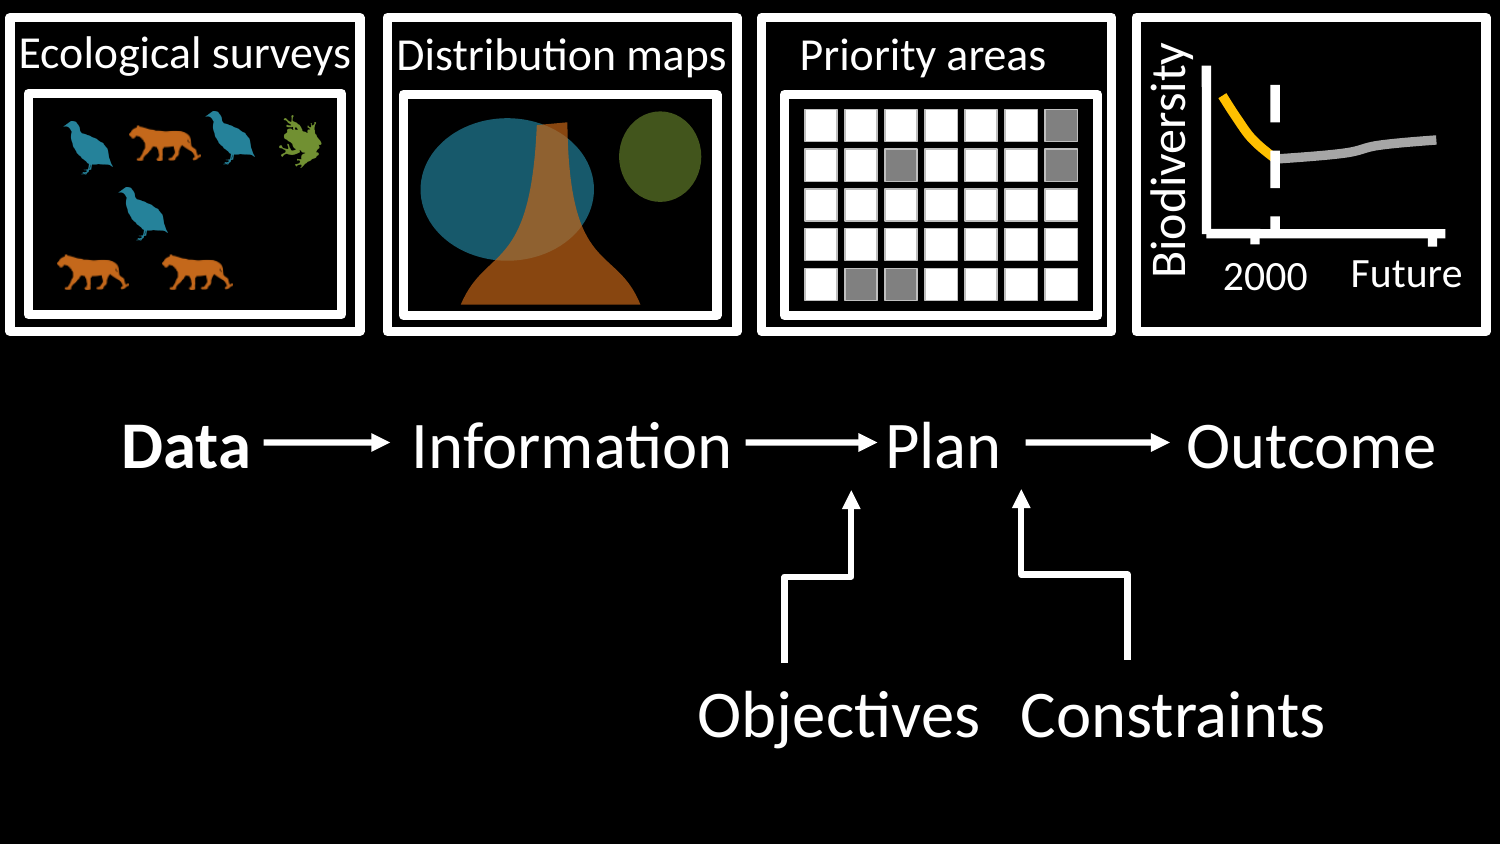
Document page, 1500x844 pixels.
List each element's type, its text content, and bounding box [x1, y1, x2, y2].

text_box [760, 16, 1114, 333]
text_box [402, 92, 719, 317]
text_box Ecological surveys [4, 15, 366, 85]
text_box [883, 266, 919, 303]
text_box [1003, 147, 1039, 183]
text_box Biodiversity [1127, 24, 1134, 294]
text_box [748, 436, 870, 449]
text_box [963, 266, 999, 303]
text_box [1134, 16, 1488, 333]
text_box [617, 109, 704, 205]
text_box [1043, 147, 1079, 183]
text_box [843, 227, 879, 263]
text_box [883, 147, 919, 183]
text_box [1272, 137, 1437, 162]
text_box [458, 120, 643, 307]
text_box Objectives [682, 663, 996, 758]
text_box [570, 137, 597, 225]
text_box [963, 227, 999, 263]
text_box [803, 187, 839, 223]
text_box [1043, 187, 1079, 223]
text_box [963, 147, 999, 183]
text_box [8, 16, 362, 333]
text_box [843, 107, 879, 144]
text_box [784, 490, 858, 664]
text_box [923, 266, 959, 303]
text_box [843, 187, 879, 223]
text_box [1043, 107, 1079, 144]
text_box Plan [870, 394, 1017, 490]
text_box [803, 147, 839, 183]
text_box Information [397, 394, 748, 490]
picture [273, 115, 326, 168]
text_box [1043, 227, 1079, 263]
text_box [1003, 227, 1039, 263]
picture [57, 186, 234, 291]
text_box [385, 88, 739, 333]
text_box [1003, 107, 1039, 144]
text_box [963, 107, 999, 144]
text_box [418, 116, 543, 262]
text_box [923, 147, 959, 183]
text_box Constraints [1006, 663, 1341, 758]
text_box [843, 266, 879, 303]
text_box [267, 436, 391, 449]
text_box Data [106, 394, 267, 490]
text_box [803, 266, 839, 303]
text_box [1025, 436, 1170, 449]
text_box [1003, 187, 1039, 223]
text_box [1003, 266, 1039, 303]
text_box [883, 107, 919, 144]
text_box [843, 147, 879, 183]
text_box [782, 92, 1100, 317]
text_box [1043, 266, 1079, 303]
text_box [803, 107, 839, 144]
text_box Outcome [1171, 394, 1451, 490]
text_box [923, 187, 959, 223]
picture [129, 89, 256, 165]
text_box [923, 107, 959, 144]
text_box Distribution maps [381, 17, 742, 88]
text_box [1015, 489, 1128, 660]
text_box [883, 227, 919, 263]
picture [59, 121, 114, 175]
text_box [883, 187, 919, 223]
text_box [803, 227, 839, 263]
text_box Priority areas [784, 17, 1062, 88]
text_box [923, 227, 959, 263]
text_box [963, 187, 999, 223]
